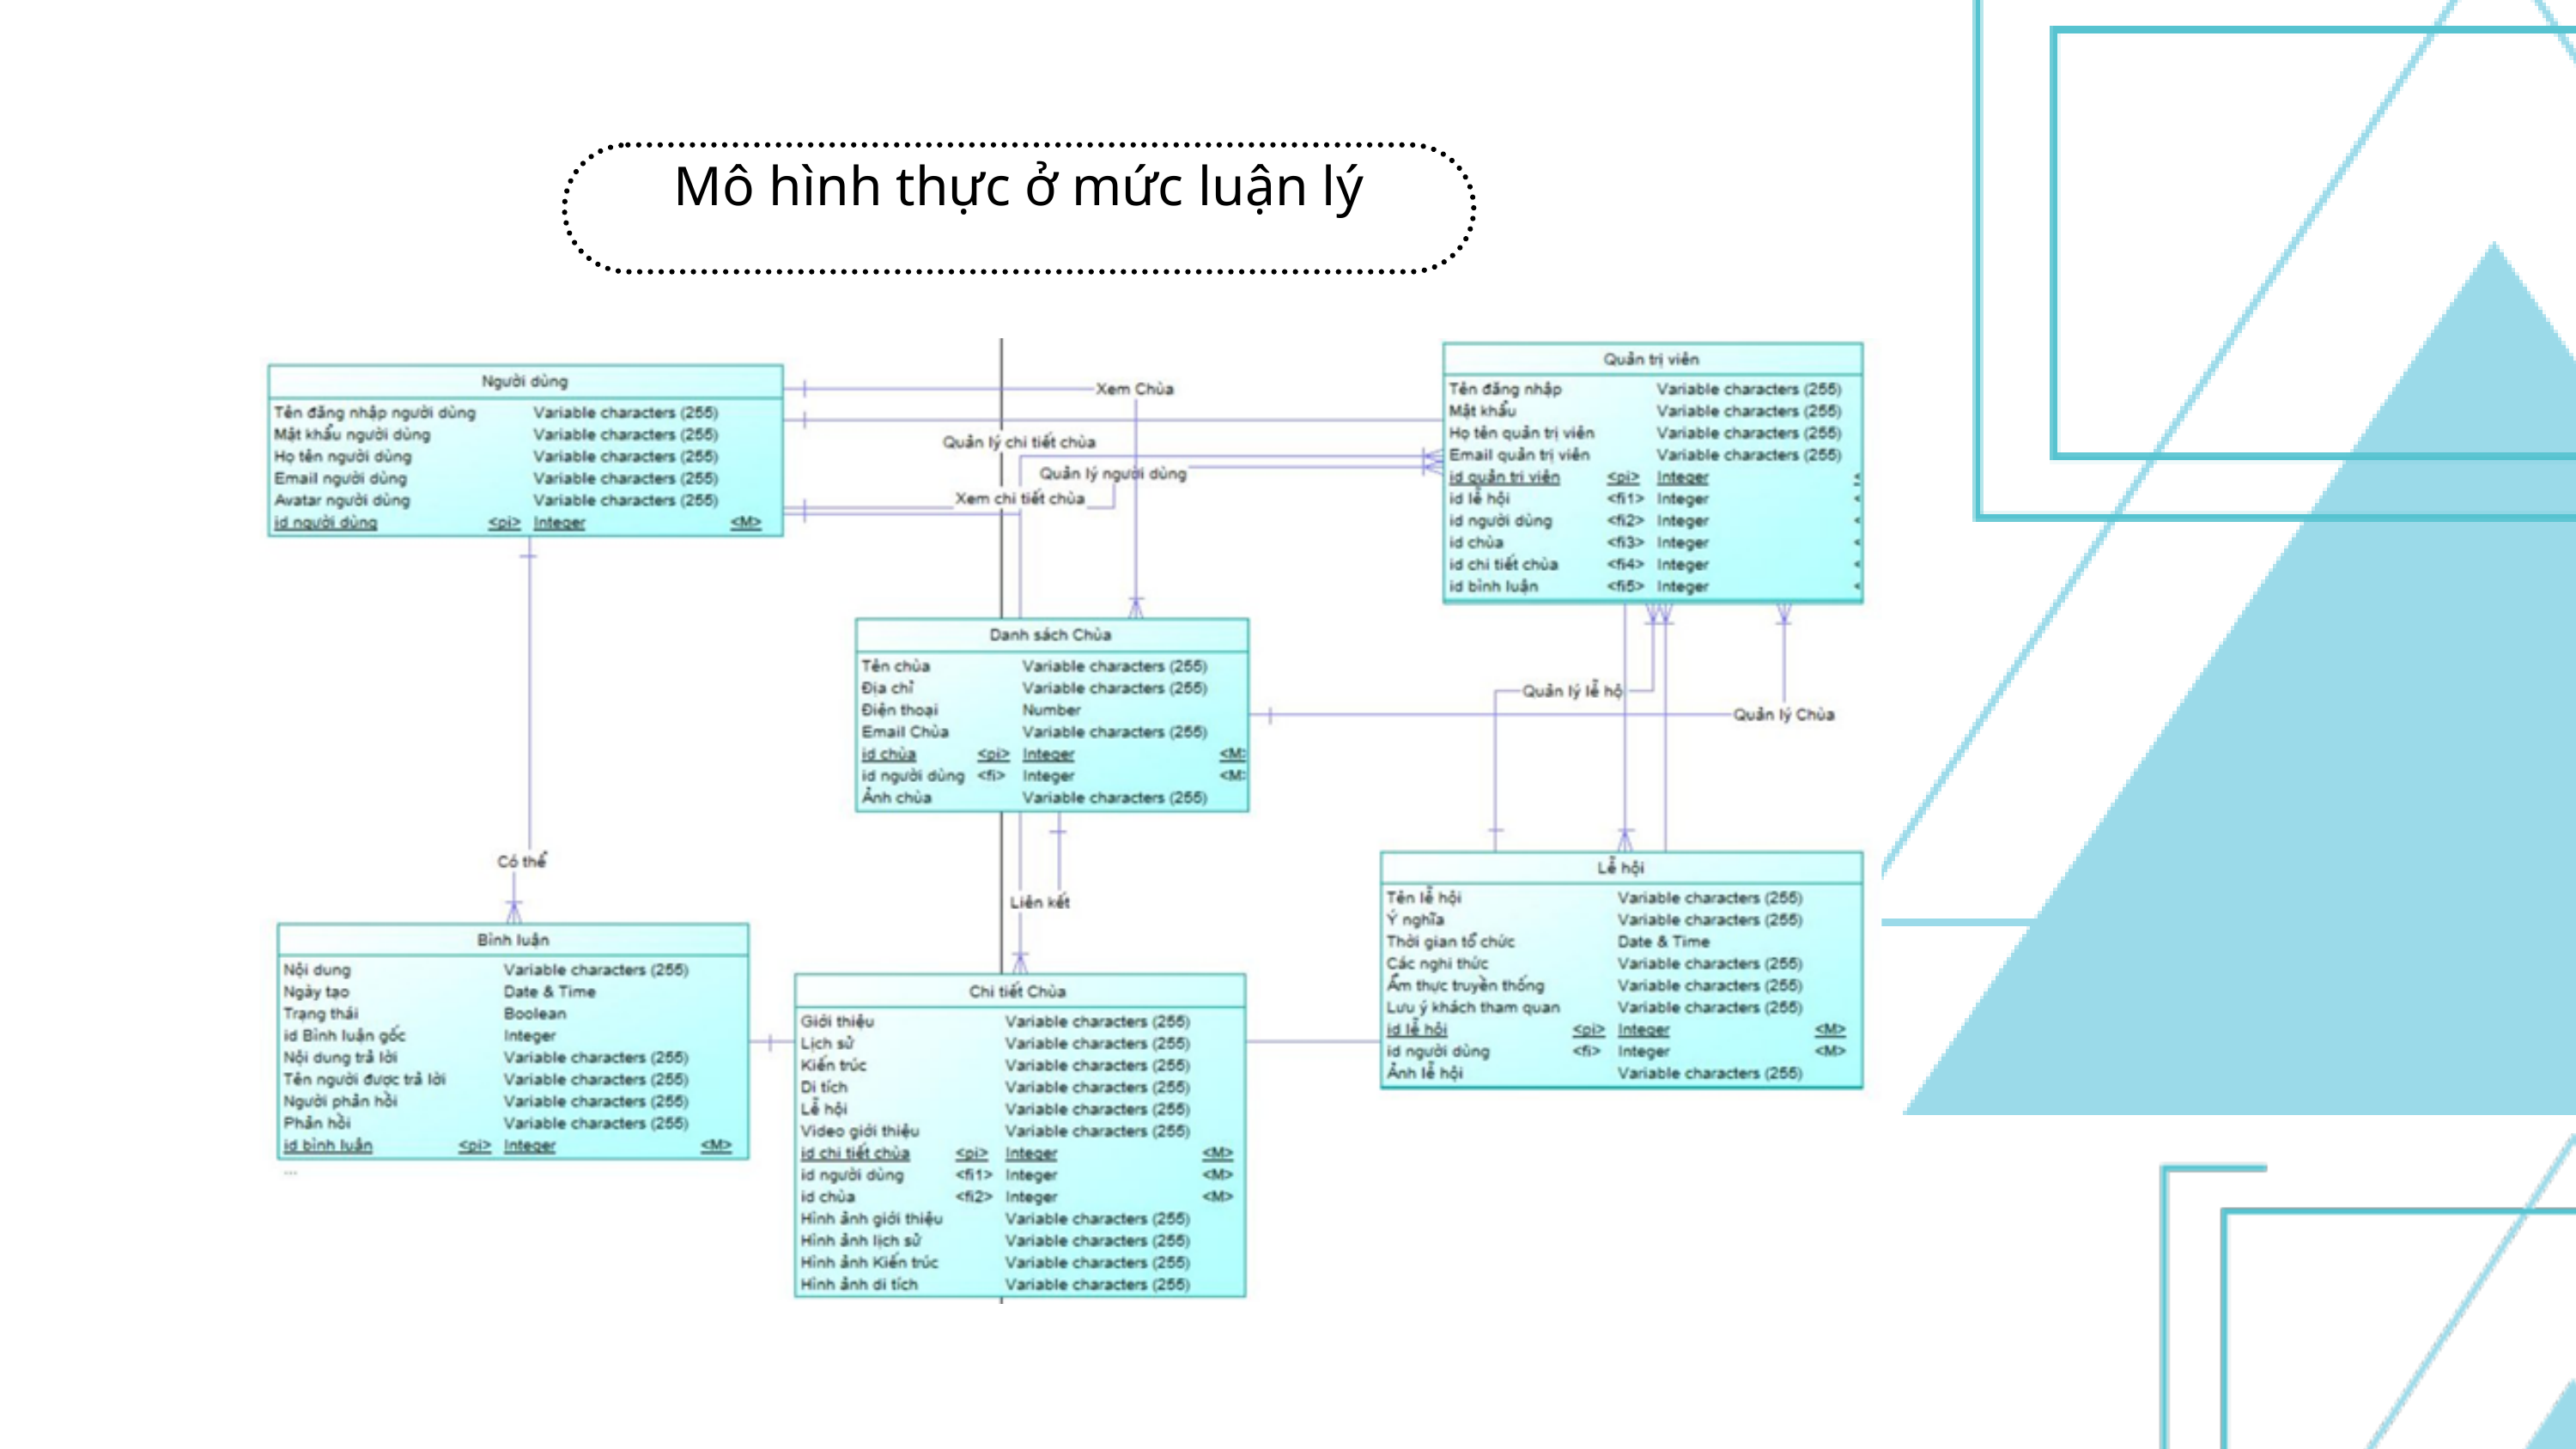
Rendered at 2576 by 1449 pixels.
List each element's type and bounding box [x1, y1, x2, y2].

text_box [1842, 0, 2576, 1115]
text_box [259, 338, 1882, 1304]
text_box [564, 144, 1474, 272]
text_box [2057, 1133, 2576, 1449]
